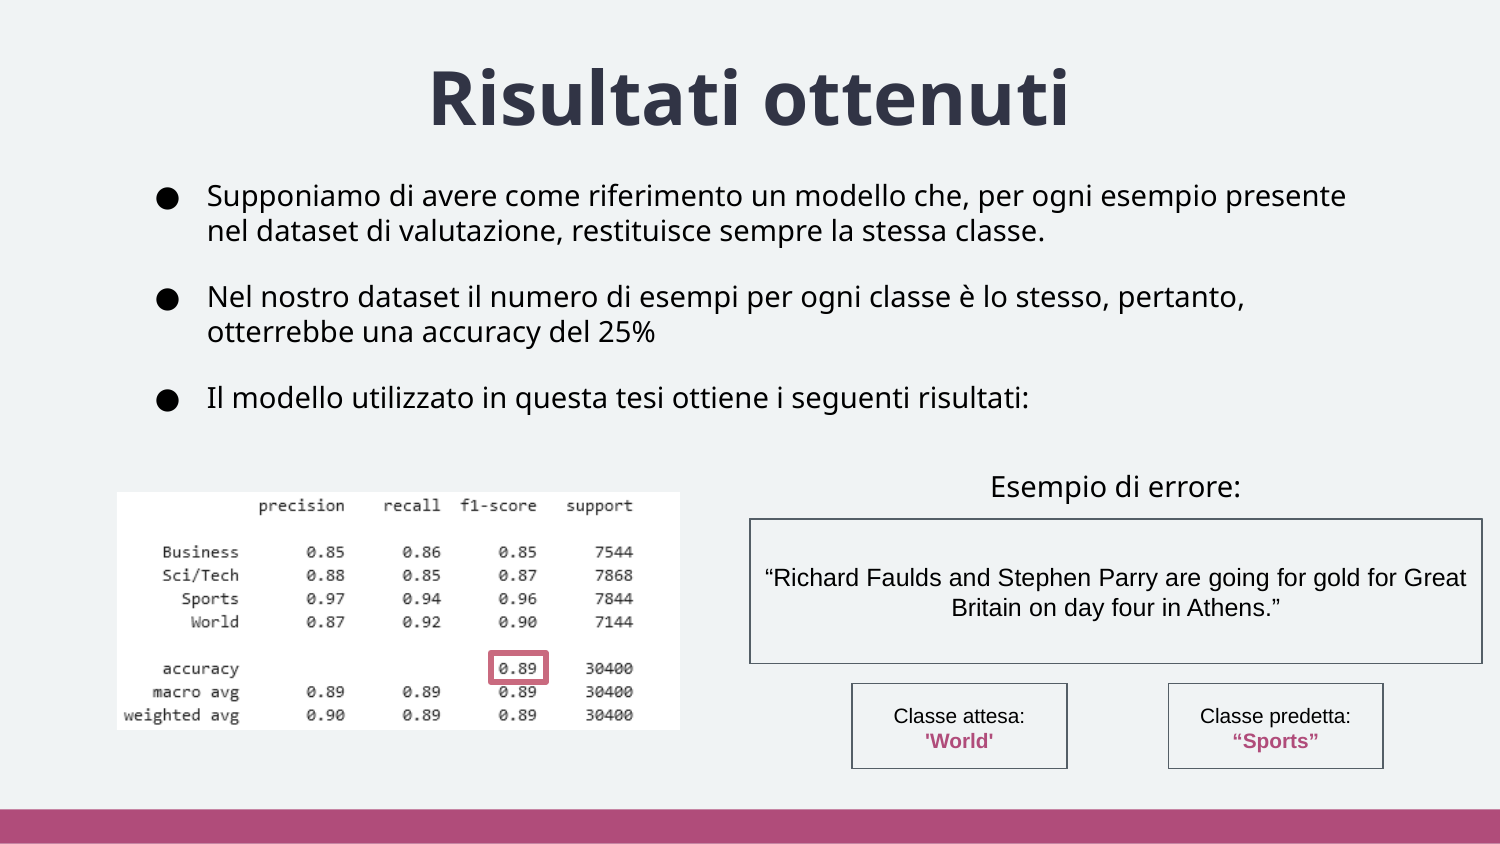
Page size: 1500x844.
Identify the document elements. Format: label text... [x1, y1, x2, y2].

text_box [749, 452, 1483, 518]
text_box Nel nostro dataset il numero di esempi per ogni classe è lo stesso, pertanto, otterrebbe una accuracy del 25% [116, 263, 1383, 364]
text_box Il modello utilizzato in questa tesi ottiene i seguenti risultati: [116, 364, 1383, 430]
title Risultati ottenuti [116, 35, 1383, 137]
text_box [749, 518, 1483, 769]
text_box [116, 491, 681, 731]
text_box Supponiamo di avere come riferimento un modello che, per ogni esempio presente nel dataset di valutazione, restituisce sempre la stessa classe. [116, 162, 1383, 263]
